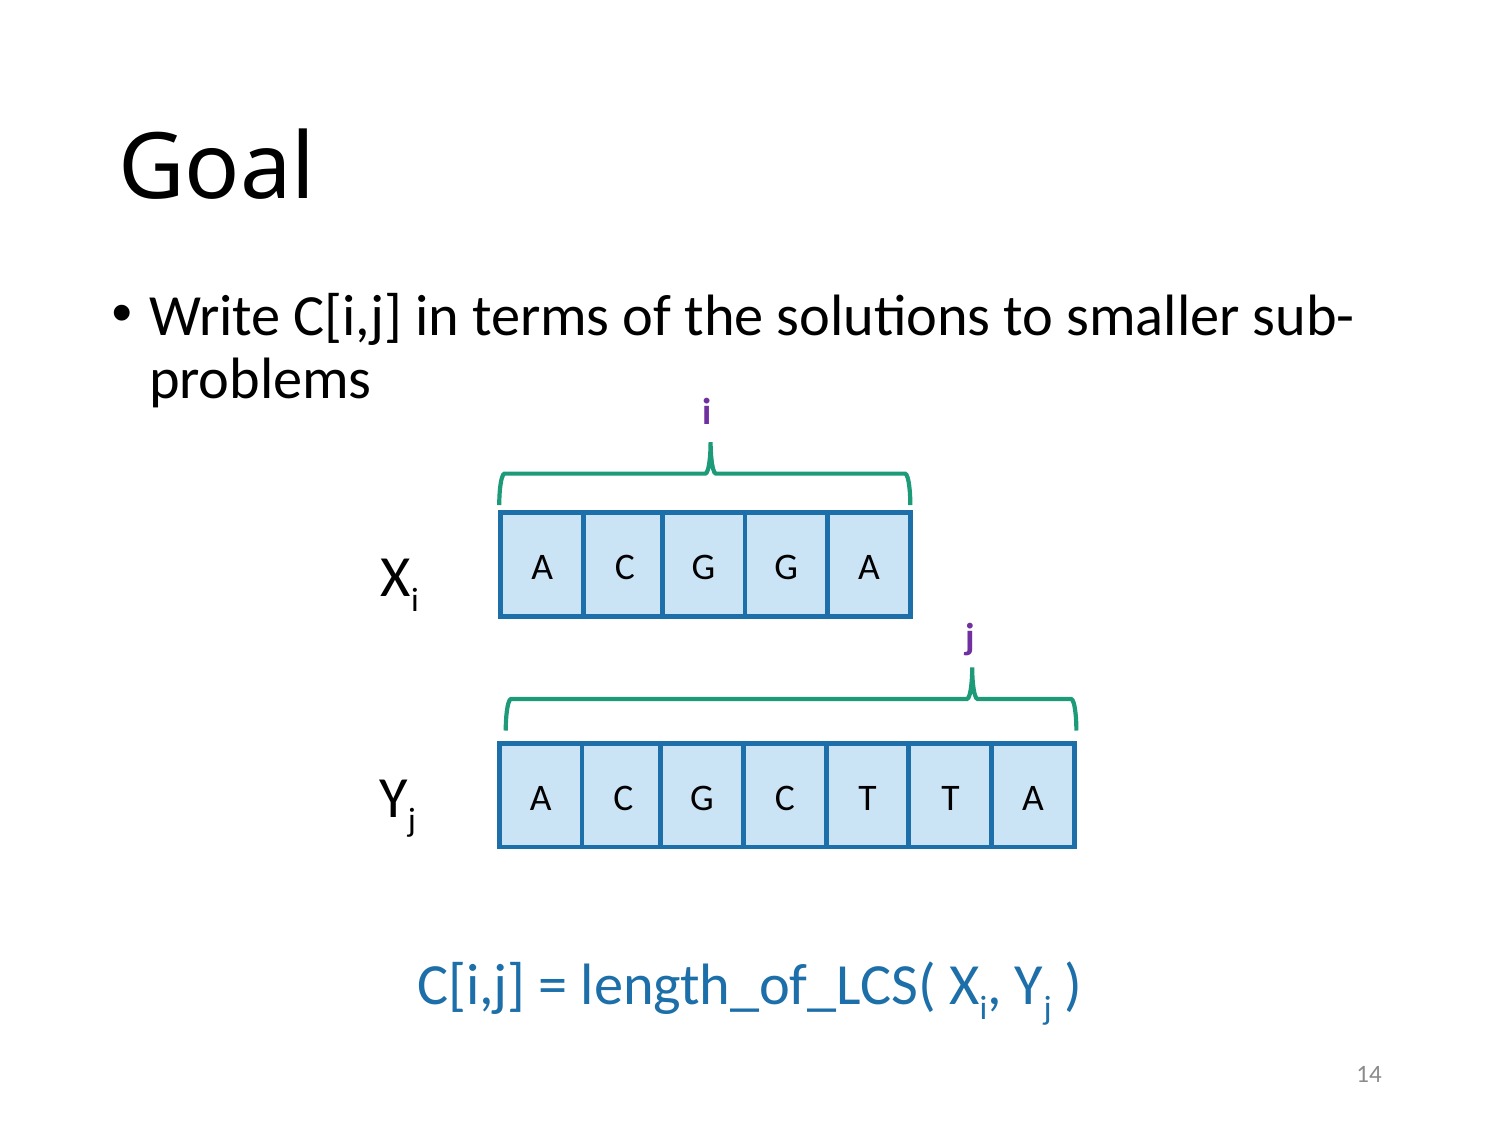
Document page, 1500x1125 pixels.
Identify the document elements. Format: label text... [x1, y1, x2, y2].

text_box G [660, 742, 742, 848]
text_box C [582, 512, 661, 618]
text_box j [950, 604, 1066, 665]
text_box Xi [365, 530, 456, 626]
text_box A [500, 512, 582, 618]
text_box i [687, 379, 770, 440]
list Write C[i,j] in terms of the solutions to smaller sub-problems [96, 277, 1391, 992]
text_box T [825, 742, 908, 848]
text_box C [581, 742, 660, 848]
text_box G [744, 512, 827, 618]
text_box A [498, 742, 581, 848]
text_box T [908, 742, 991, 848]
text_box A [991, 742, 1075, 848]
title Goal [103, 59, 1397, 278]
text_box C[i,j] = length_of_LCS( Xi, Yj ) [374, 938, 1125, 1034]
text_box [498, 442, 911, 506]
text_box A [827, 512, 911, 618]
text_box [505, 667, 1077, 731]
slide_number 14 [1059, 1042, 1397, 1103]
text_box Yj [364, 751, 454, 846]
text_box C [742, 742, 825, 848]
text_box G [661, 512, 744, 618]
